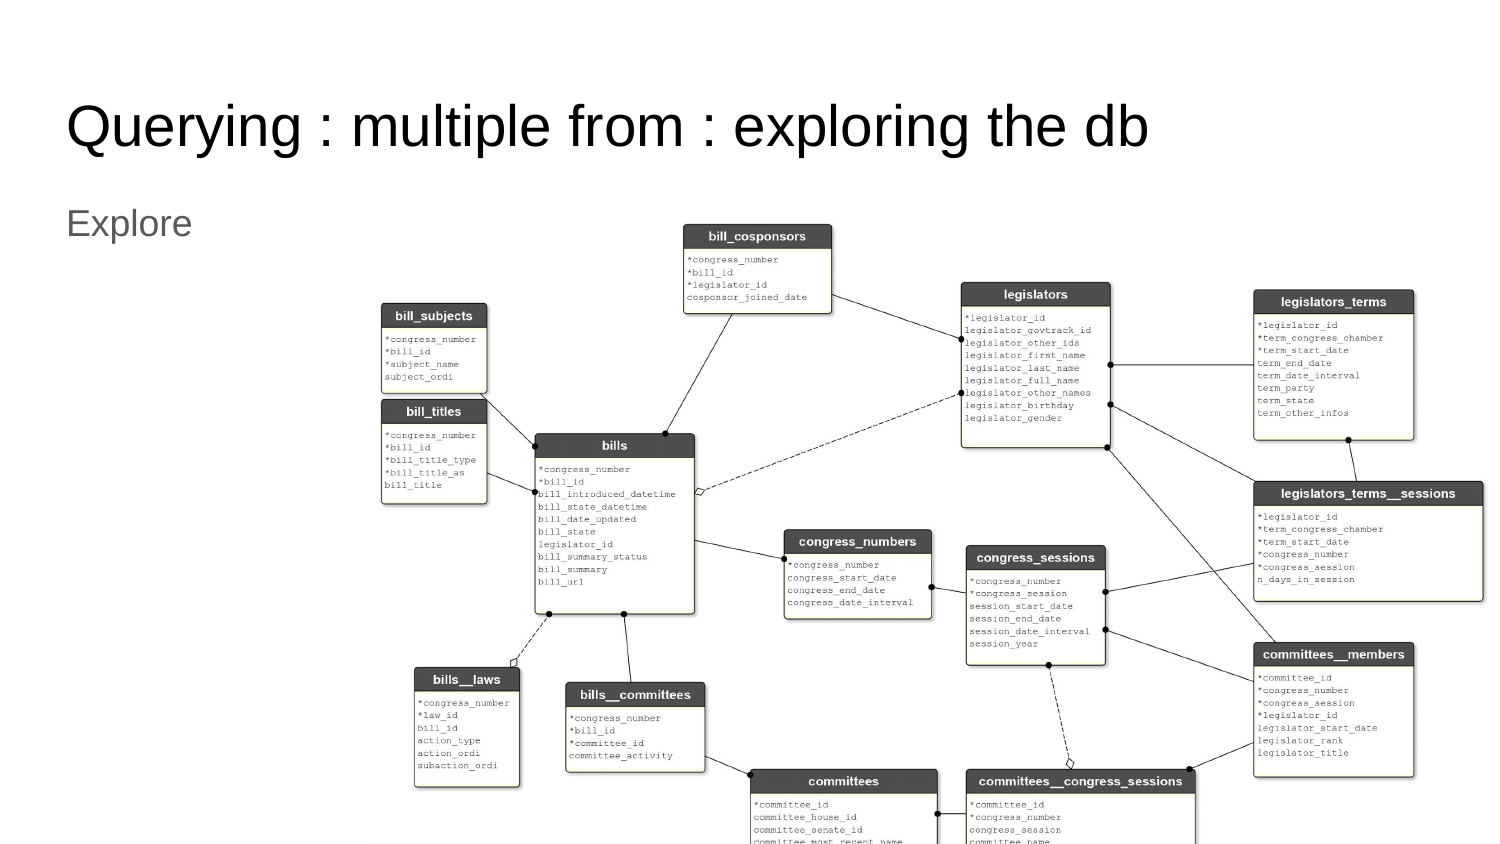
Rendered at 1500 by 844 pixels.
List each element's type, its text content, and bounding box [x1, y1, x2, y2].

title Querying : multiple from : exploring the db [51, 72, 1449, 167]
list Explore [51, 177, 1449, 738]
picture [369, 211, 1496, 844]
